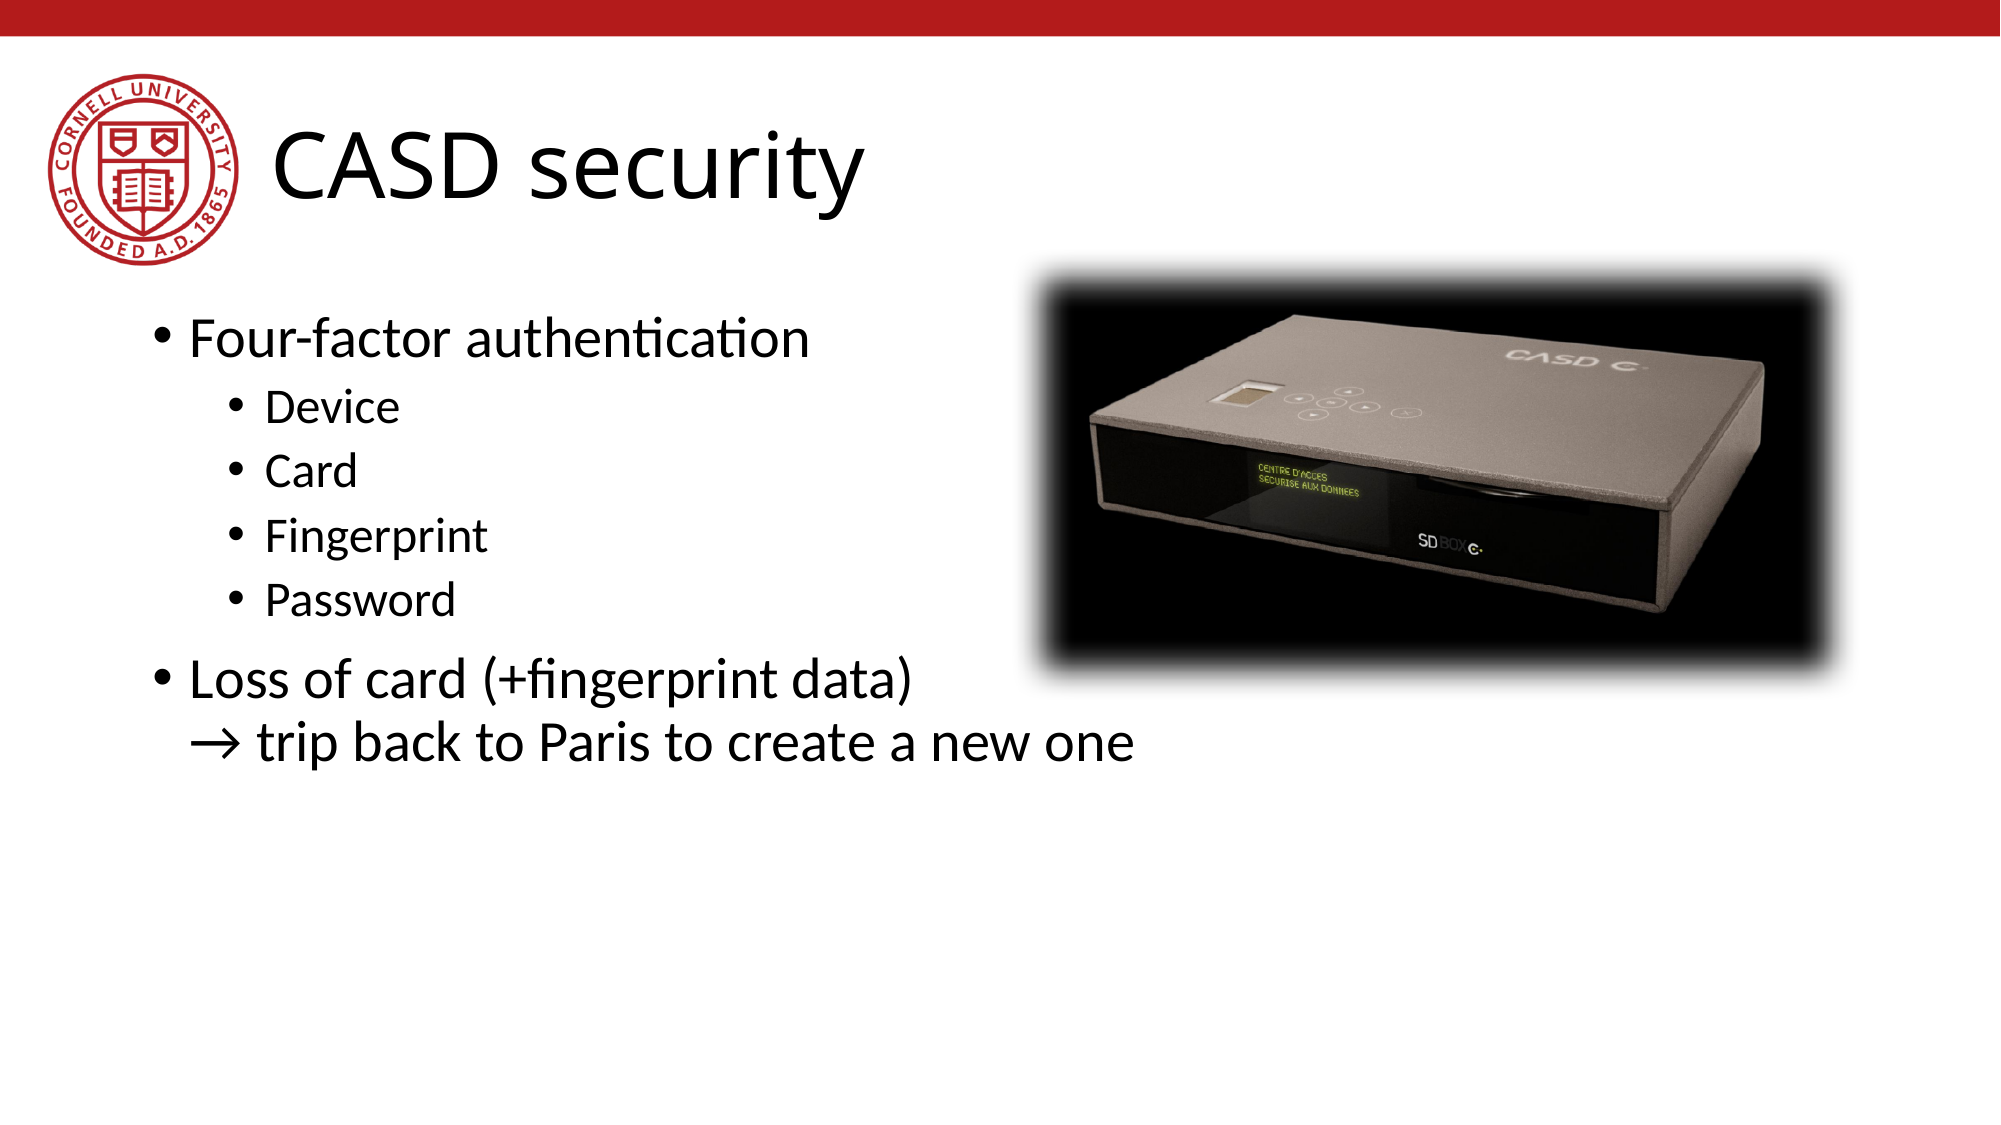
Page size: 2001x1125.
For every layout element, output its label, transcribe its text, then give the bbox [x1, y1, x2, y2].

picture [39, 65, 255, 274]
picture [1009, 247, 1860, 701]
title CASD security [255, 59, 1860, 278]
list Four-factor authentication Device Card Fingerprint Password Loss of card (+fingerprint data) → trip back to Paris to create a new one [137, 299, 1863, 1014]
